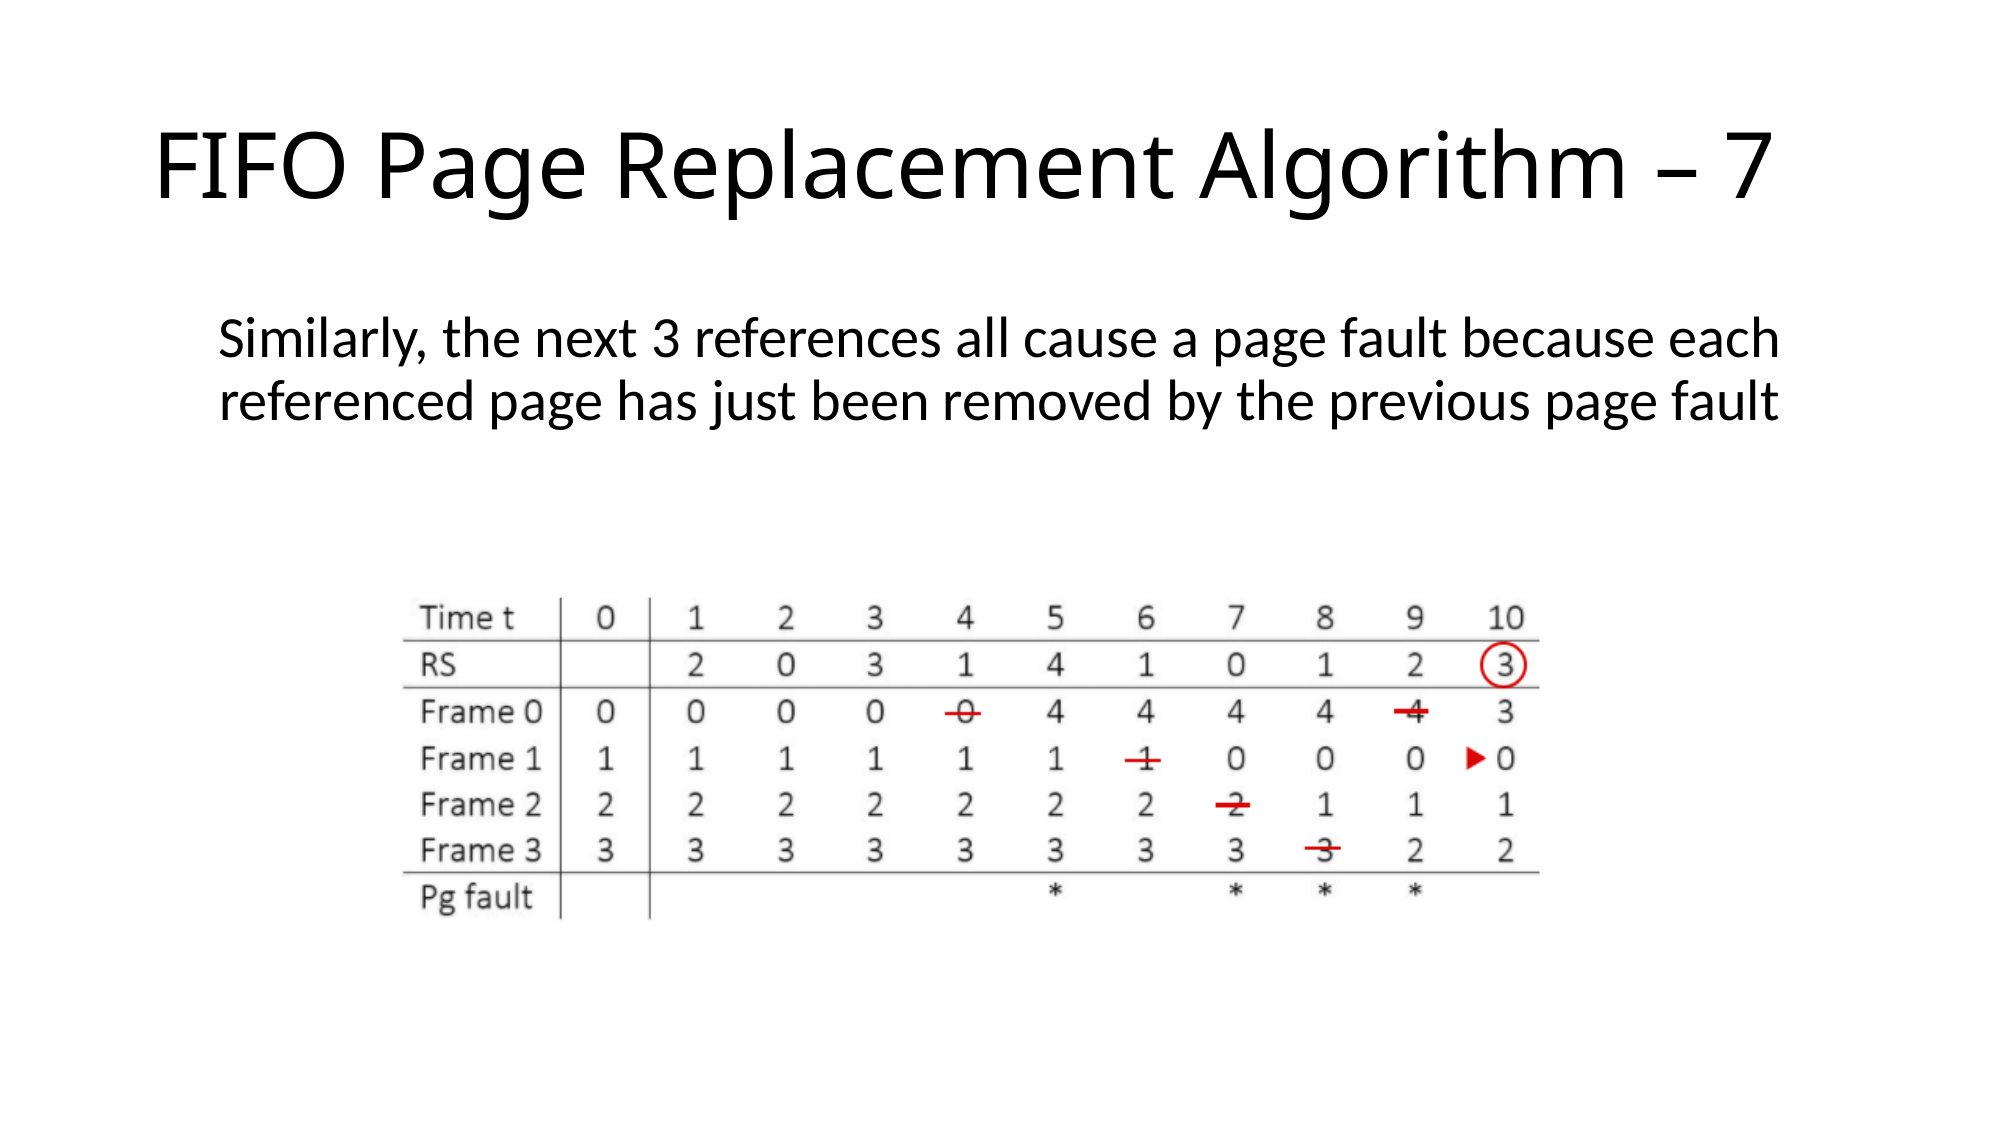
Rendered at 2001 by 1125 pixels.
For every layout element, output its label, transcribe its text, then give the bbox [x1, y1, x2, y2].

picture [371, 562, 1629, 994]
list Similarly, the next 3 references all cause a page fault because each referenced page has just been removed by the previous page fault [137, 299, 1863, 456]
title FIFO Page Replacement Algorithm – 7 [137, 59, 1863, 278]
